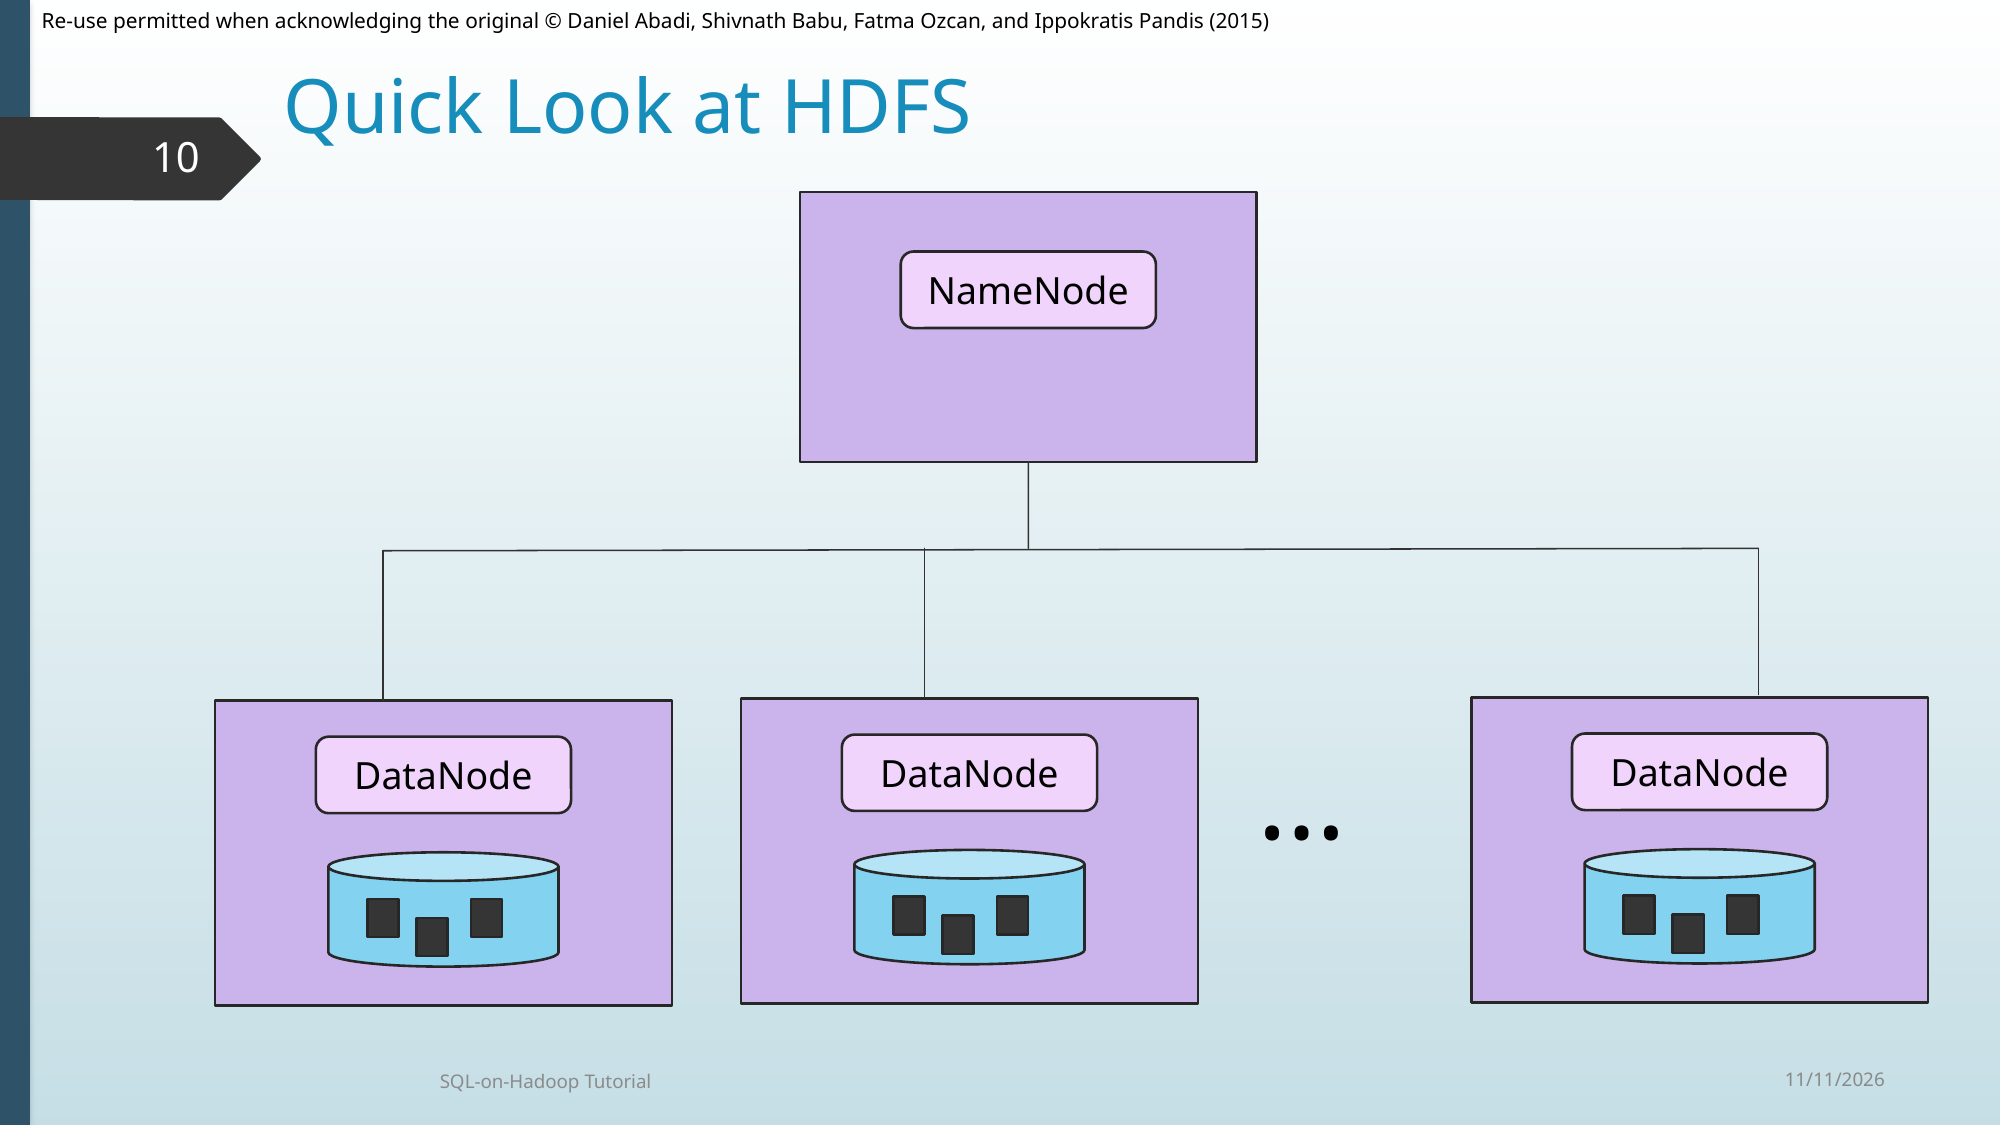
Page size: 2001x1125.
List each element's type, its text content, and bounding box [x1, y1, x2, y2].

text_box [1471, 697, 1929, 1003]
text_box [799, 191, 1258, 463]
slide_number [1711, 1050, 1900, 1112]
title Quick Look at HDFS [268, 50, 1831, 187]
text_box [214, 700, 673, 1006]
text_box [740, 698, 1199, 1004]
text_box … [1242, 719, 1416, 869]
slide_number 10 [87, 129, 216, 189]
footer SQL-on-Hadoop Tutorial [424, 1051, 1675, 1112]
